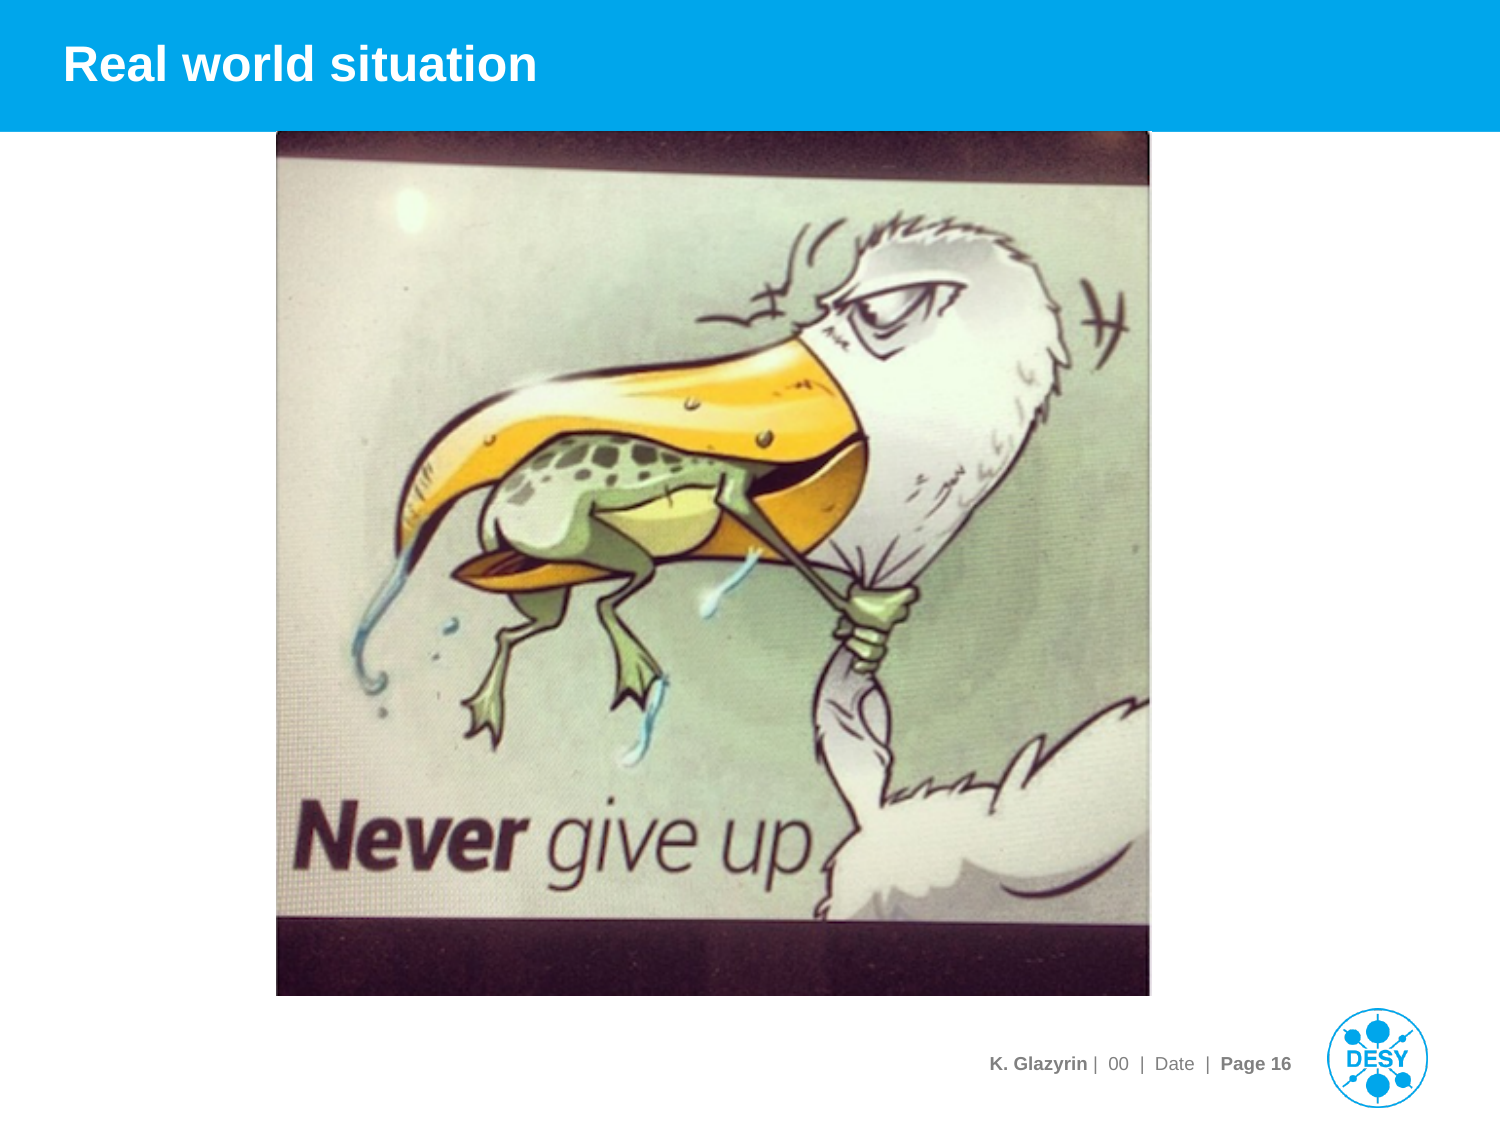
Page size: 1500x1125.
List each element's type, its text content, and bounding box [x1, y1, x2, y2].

picture [276, 132, 1152, 996]
picture [1391, 1071, 1428, 1108]
picture [1330, 1011, 1426, 1106]
picture [1327, 1008, 1368, 1049]
title Real world situation [47, 16, 1446, 107]
picture [1387, 1008, 1428, 1046]
picture [1327, 1068, 1365, 1108]
